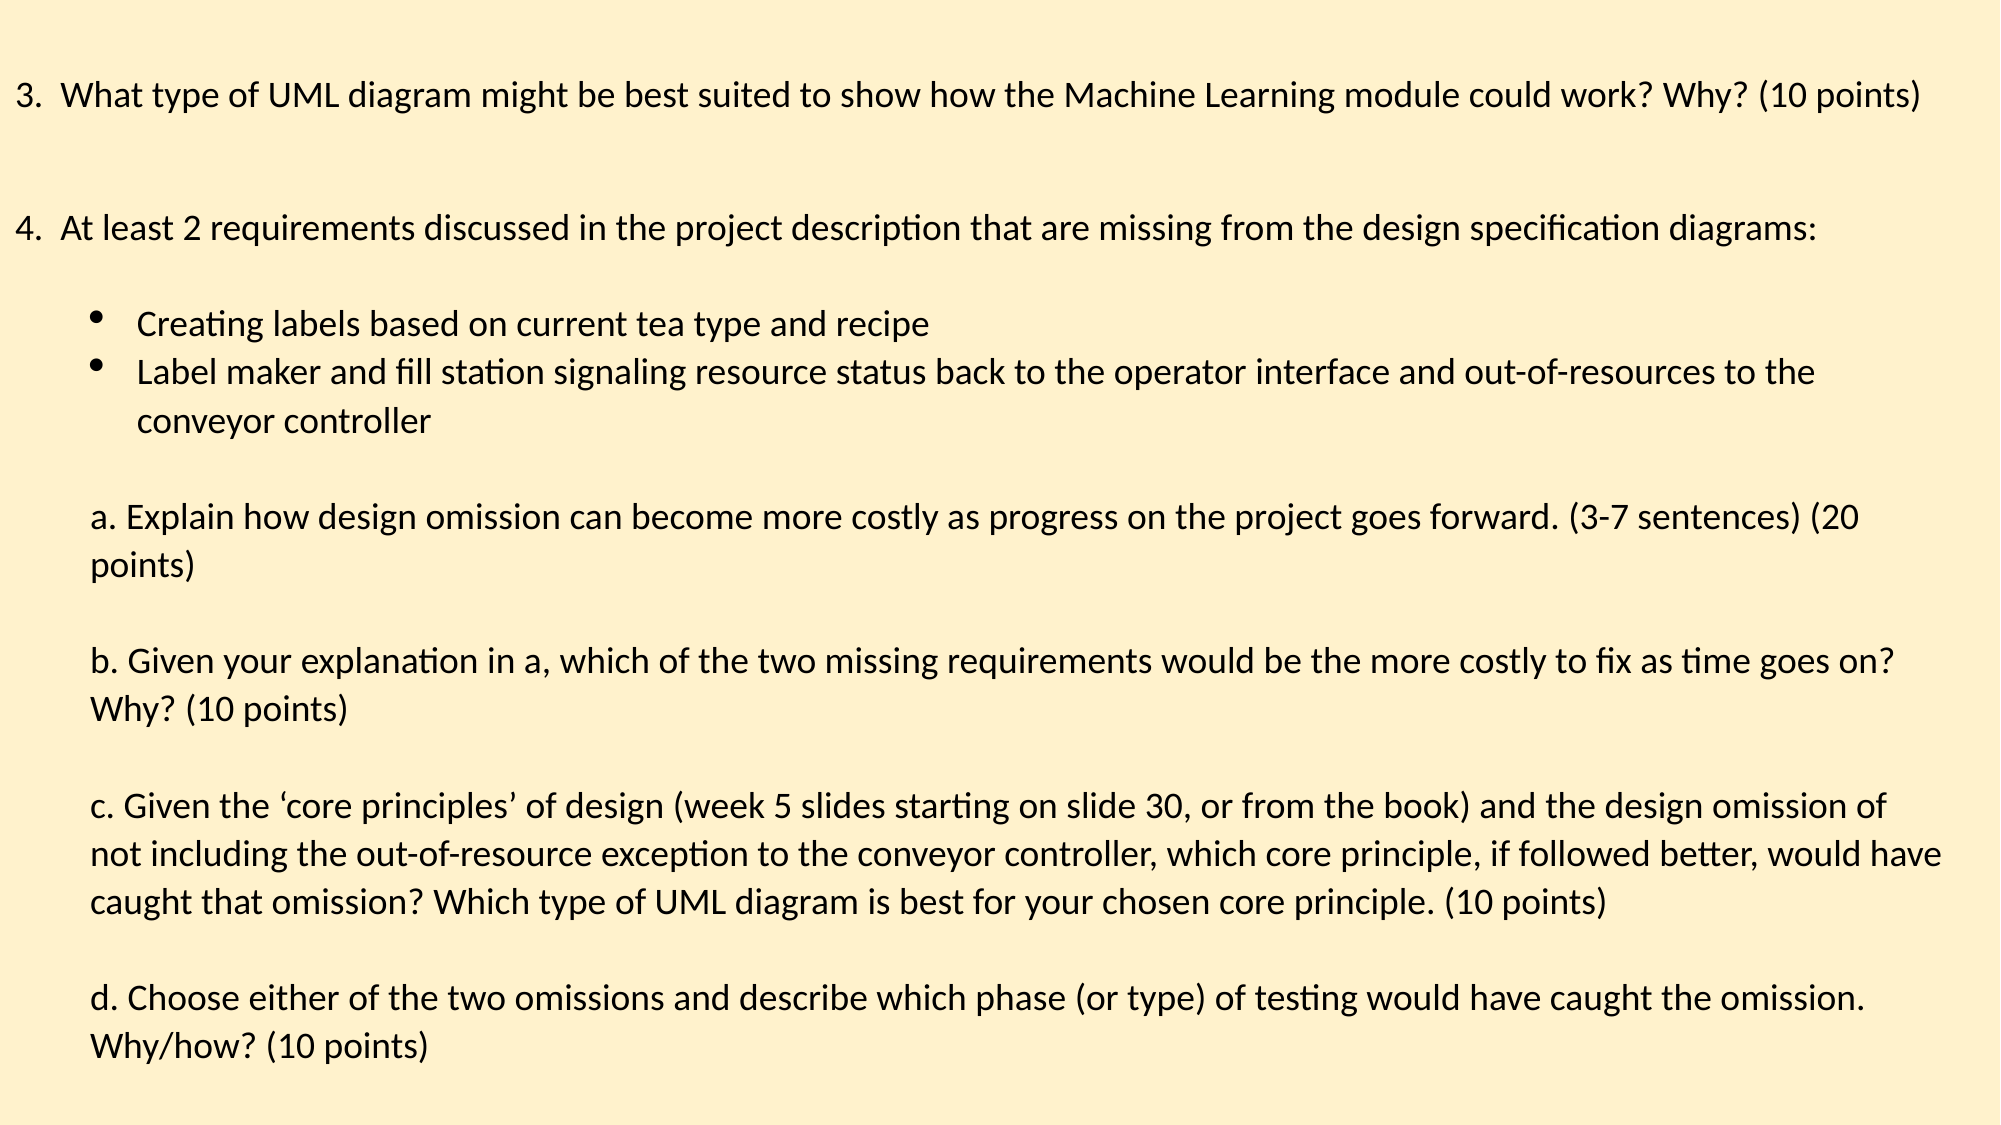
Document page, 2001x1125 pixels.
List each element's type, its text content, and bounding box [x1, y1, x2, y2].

text_box 4. At least 2 requirements discussed in the project description that are missing from the design specification diagrams: Creating labels based on current tea type and recipe Label maker and fill station signaling resource status back to the operator interface and out-of-resources to the conveyor controller a. Explain how design omission can become more costly as progress on the project goes forward. (3-7 sentences) (20 points) b. Given your explanation in a, which of the two missing requirements would be the more costly to fix as time goes on? Why? (10 points) c. Given the ‘core principles’ of design (week 5 slides starting on slide 30, or from the book) and the design omission of not including the out-of-resource exception to the conveyor controller, which core principle, if followed better, would have caught that omission? Which type of UML diagram is best for your chosen core principle. (10 points) d. Choose either of the two omissions and describe which phase (or type) of testing would have caught the omission. Why/how? (10 points) [0, 192, 1966, 1122]
text_box 3. What type of UML diagram might be best suited to show how the Machine Learning module could work? Why? (10 points) [0, 59, 1966, 123]
